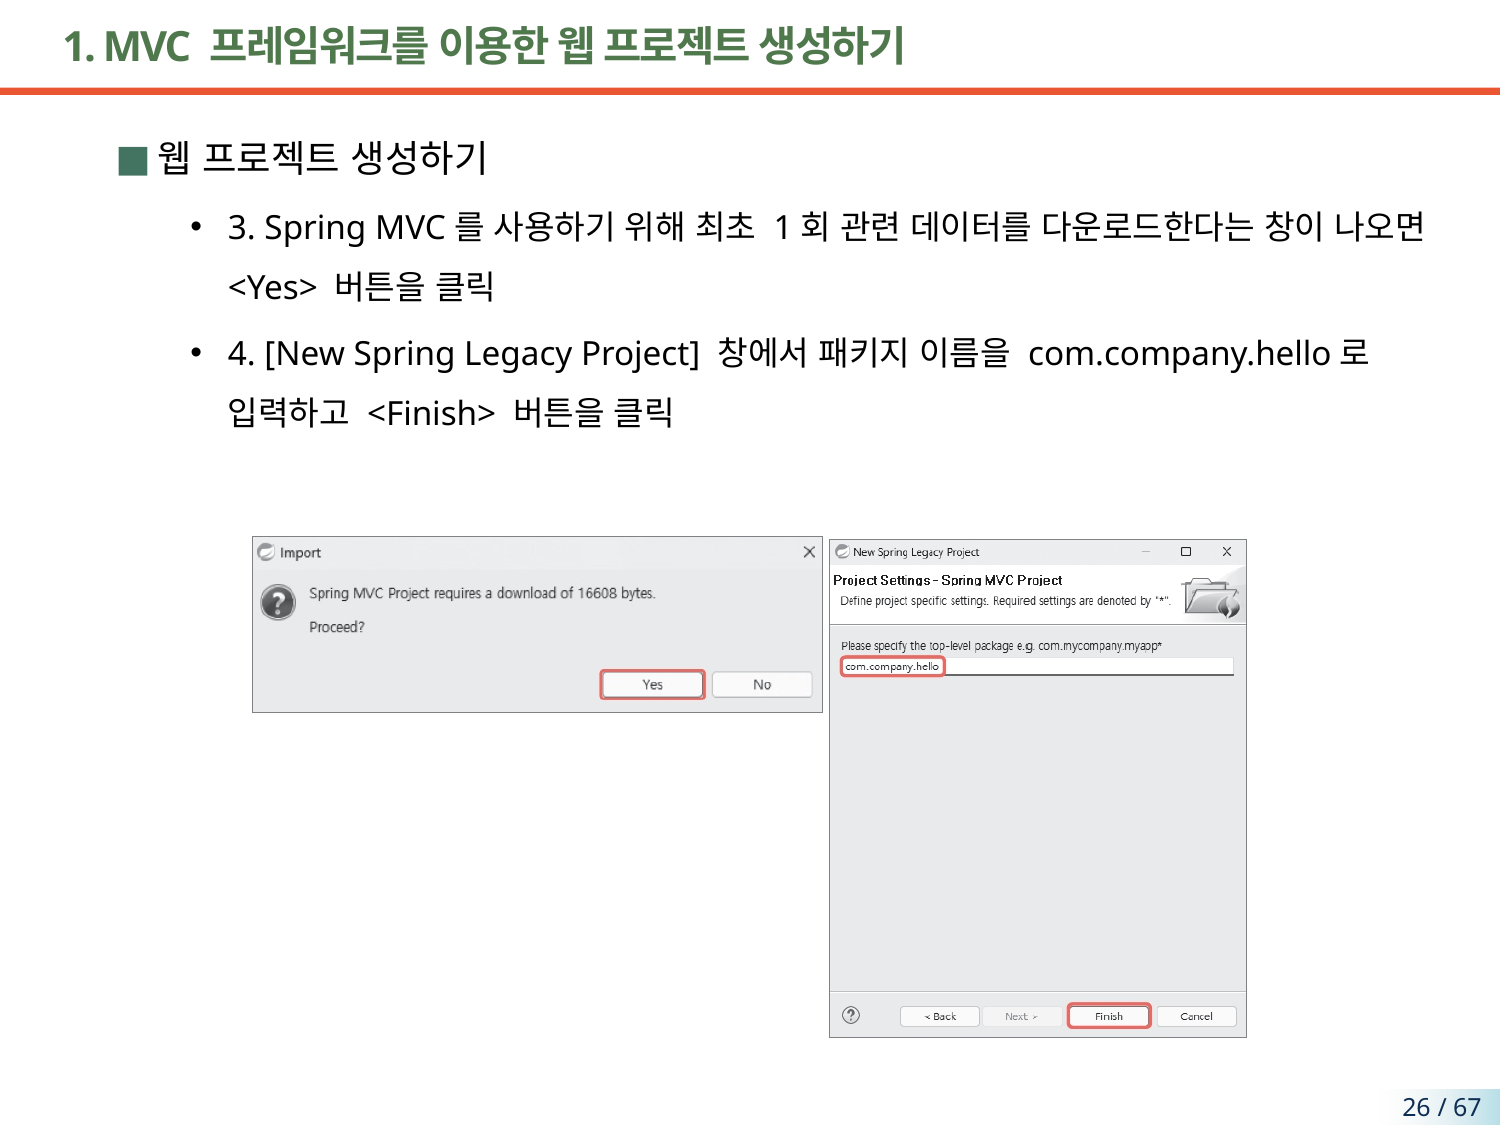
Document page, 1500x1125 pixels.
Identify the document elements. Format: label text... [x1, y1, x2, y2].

list 웹 프로젝트 생성하기 3. Spring MVC를 사용하기 위해 최초 1회 관련 데이터를 다운로드한다는 창이 나오면 <Yes> 버튼을 클릭 4. [New Spring Legacy Project] 창에서 패키지 이름을 com.company.hello로 입력하고 <Finish> 버튼을 클릭 [100, 127, 1459, 1050]
title 1. MVC 프레임워크를 이용한 웹 프로젝트 생성하기 [47, 5, 1325, 84]
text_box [247, 532, 1253, 1043]
